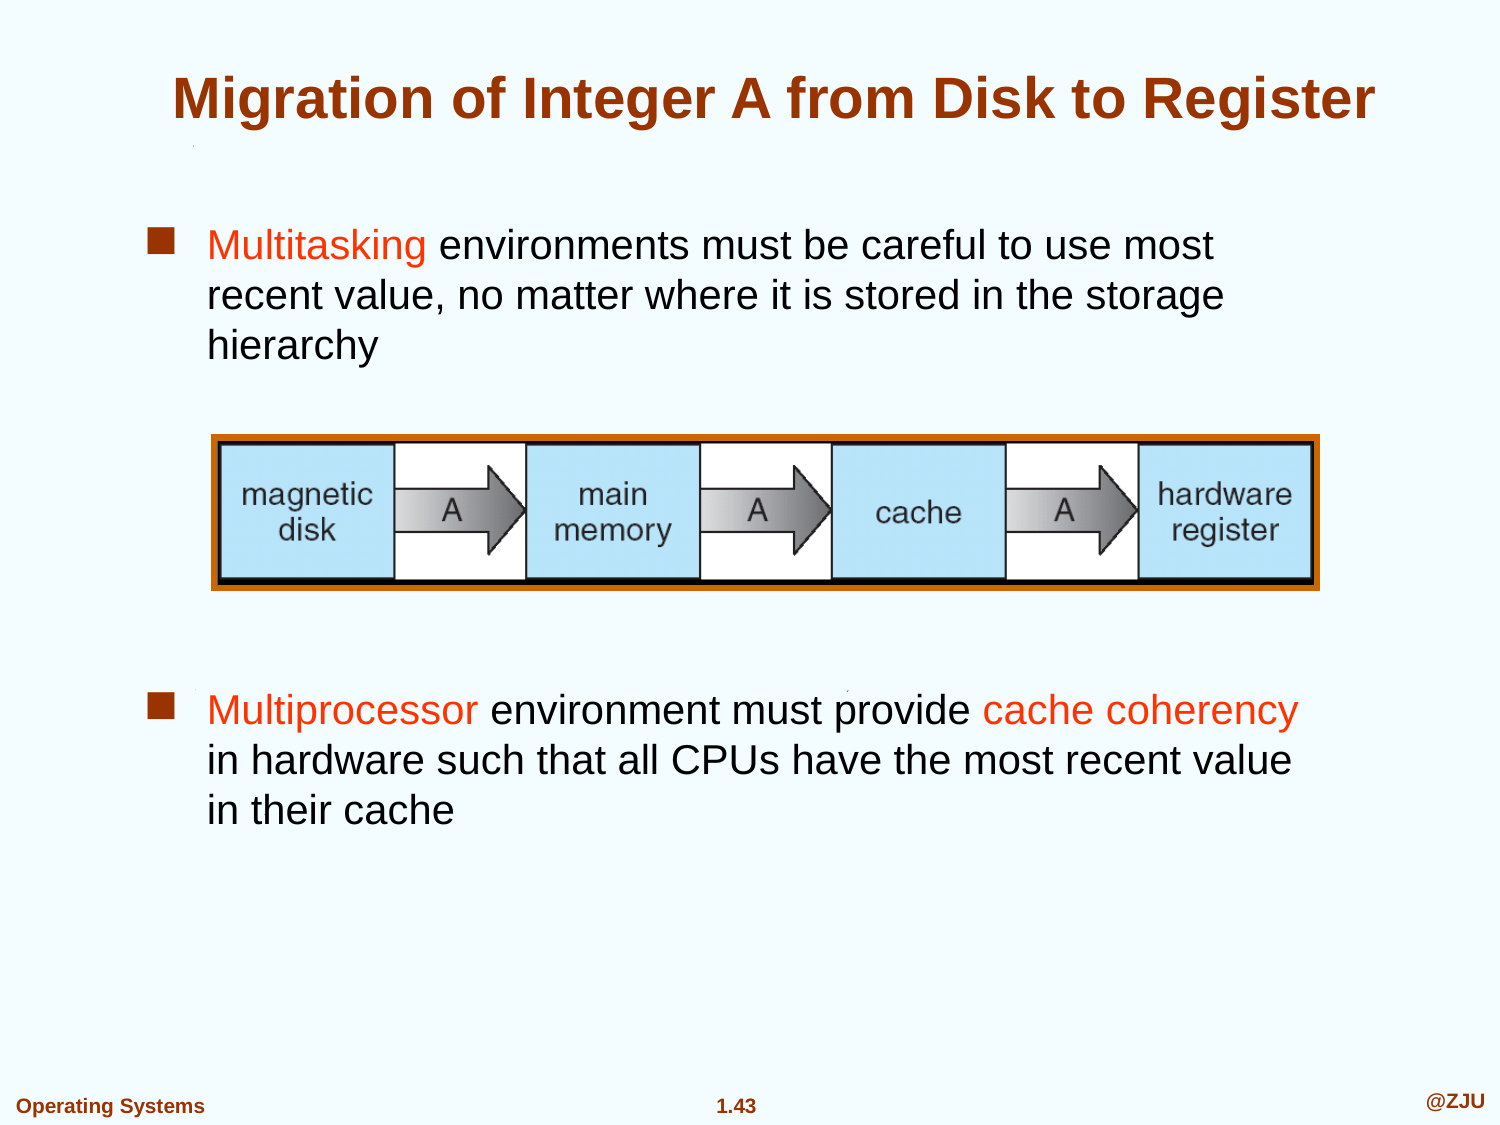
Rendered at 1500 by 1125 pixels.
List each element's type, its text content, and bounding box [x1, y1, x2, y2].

list Multitasking environments must be careful to use most recent value, no matter where it is stored in the storage hierarchy Multiprocessor environment must provide cache coherency in hardware such that all CPUs have the most recent value in their cache [135, 210, 1342, 946]
title Migration of Integer A from Disk to Register [112, 37, 1438, 138]
picture [217, 440, 1315, 585]
